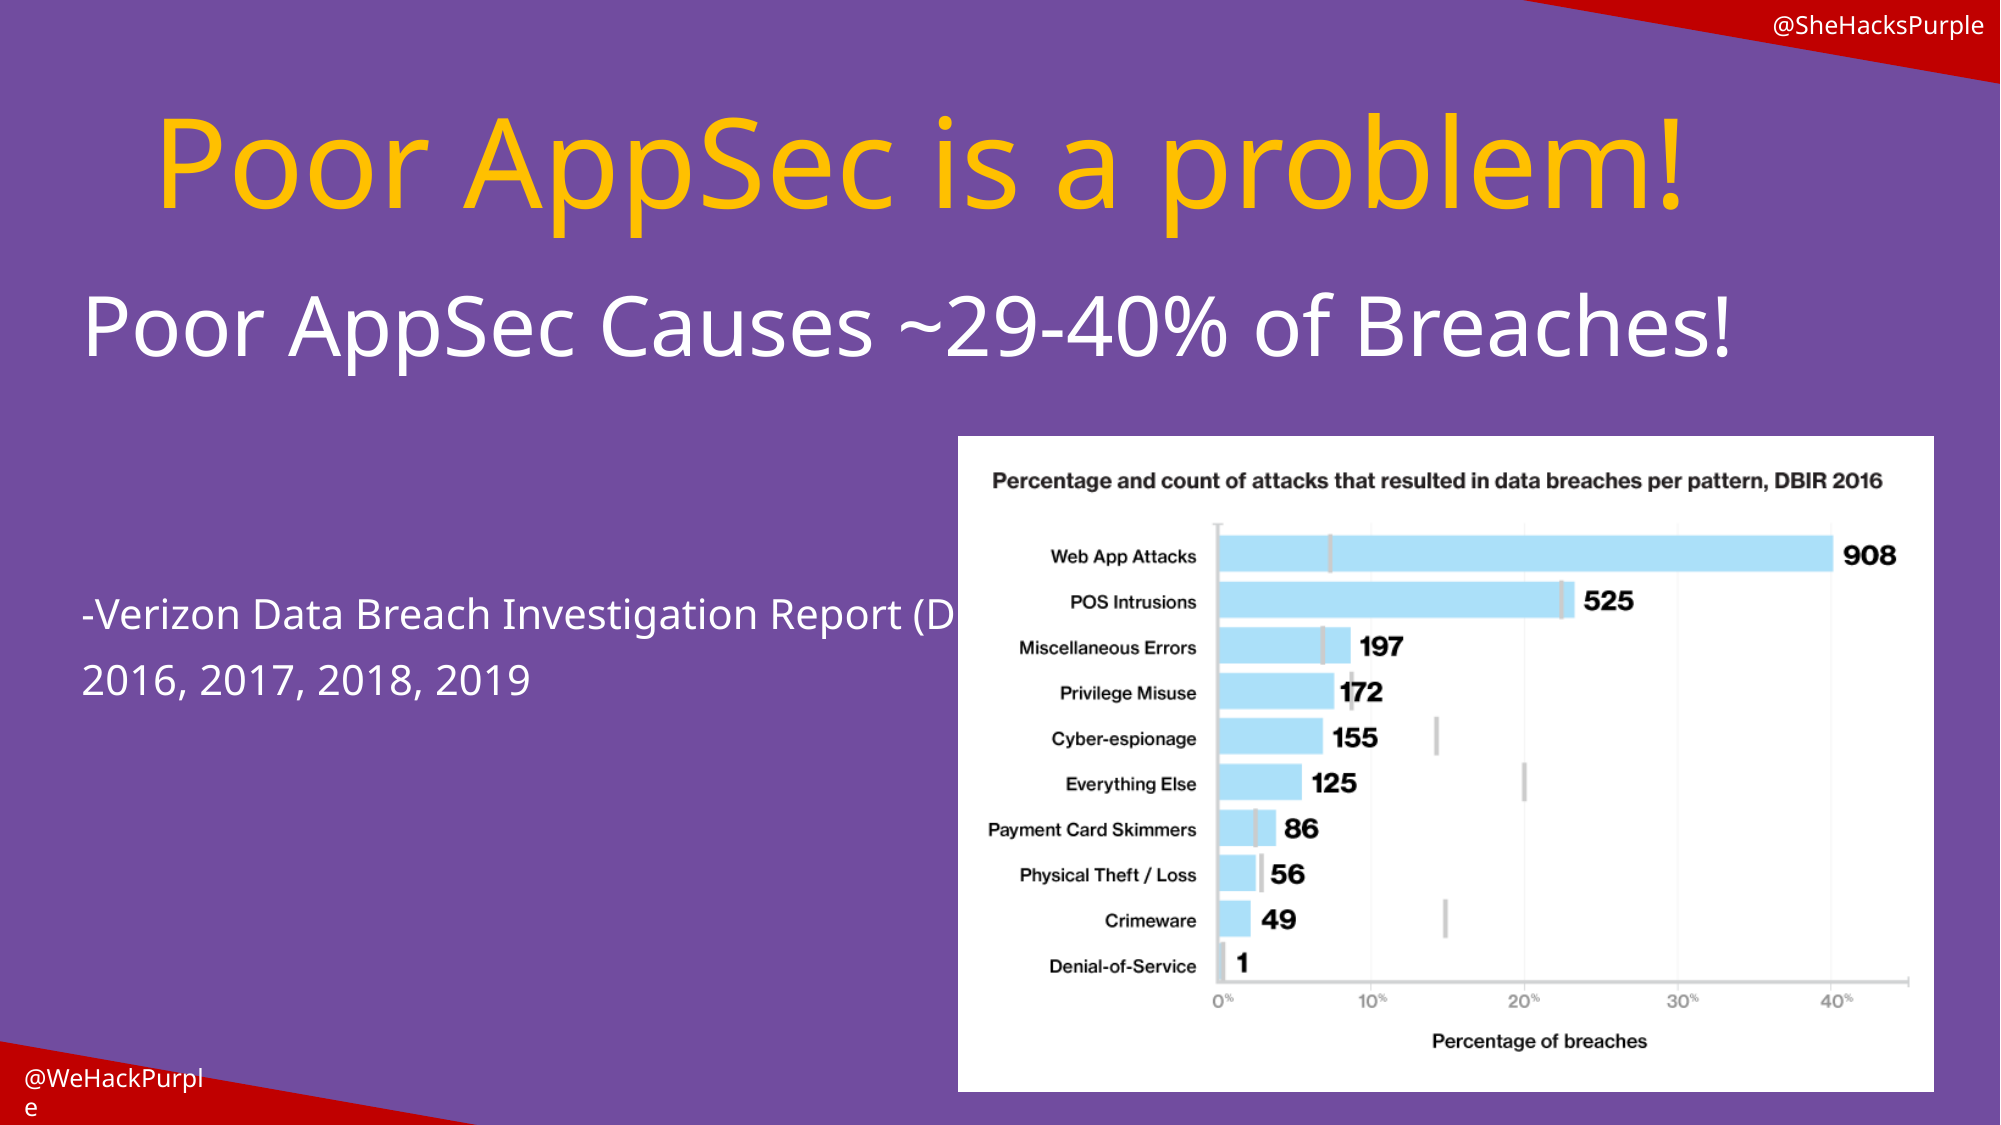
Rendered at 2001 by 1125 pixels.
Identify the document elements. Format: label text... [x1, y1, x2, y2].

picture [958, 436, 1934, 1092]
list Poor AppSec Causes ~29-40% of Breaches! -Verizon Data Breach Investigation Report (DBIR) 2016, 2017, 2018, 2019 [66, 277, 1792, 992]
text_box @SheHacksPurple [1752, 1, 2000, 47]
title Poor AppSec is a problem! [137, 59, 1863, 278]
text_box [0, 1040, 478, 1125]
text_box [1784, 47, 2000, 85]
text_box [1522, 0, 2000, 42]
text_box @WeHackPurple [12, 1069, 229, 1115]
